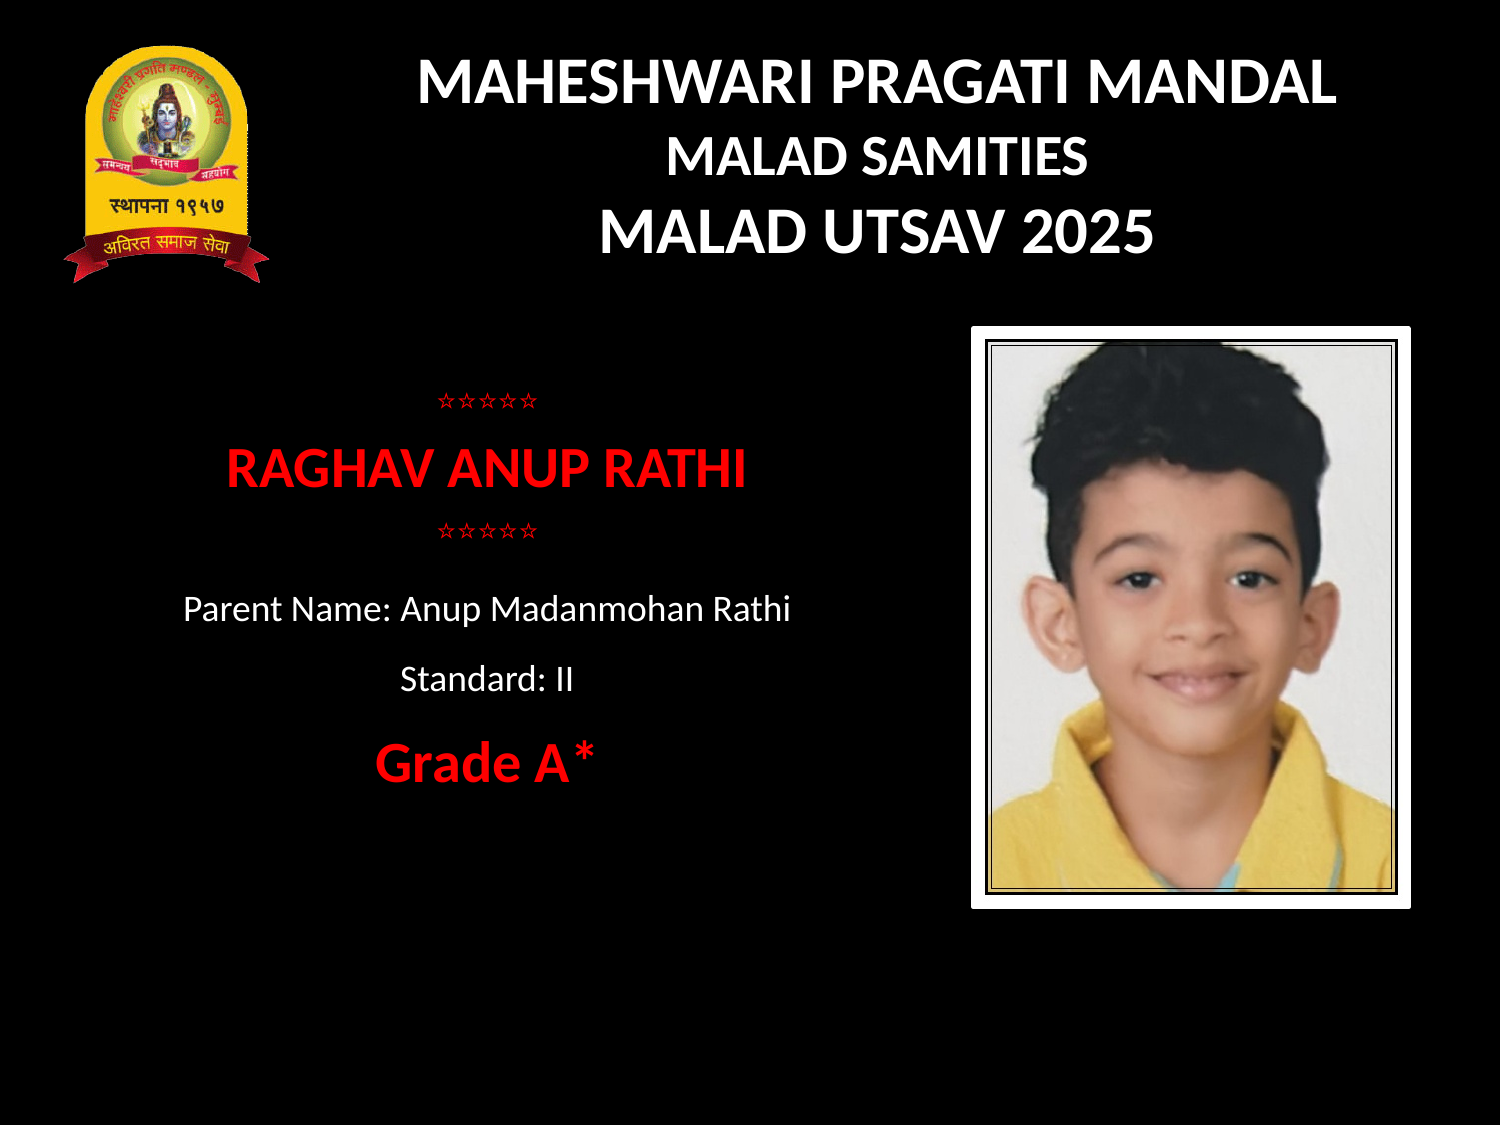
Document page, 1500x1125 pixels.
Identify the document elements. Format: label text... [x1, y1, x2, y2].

picture [974, 329, 1408, 907]
picture [29, 29, 297, 301]
text_box MAHESHWARI PRAGATI MANDAL MALAD SAMITIES MALAD UTSAV 2025 [401, 29, 1354, 275]
text_box ⭐⭐⭐⭐⭐ RAGHAV ANUP RATHI ⭐⭐⭐⭐⭐ Parent Name: Anup Madanmohan Rathi Standard: II Grade A* [74, 374, 900, 802]
